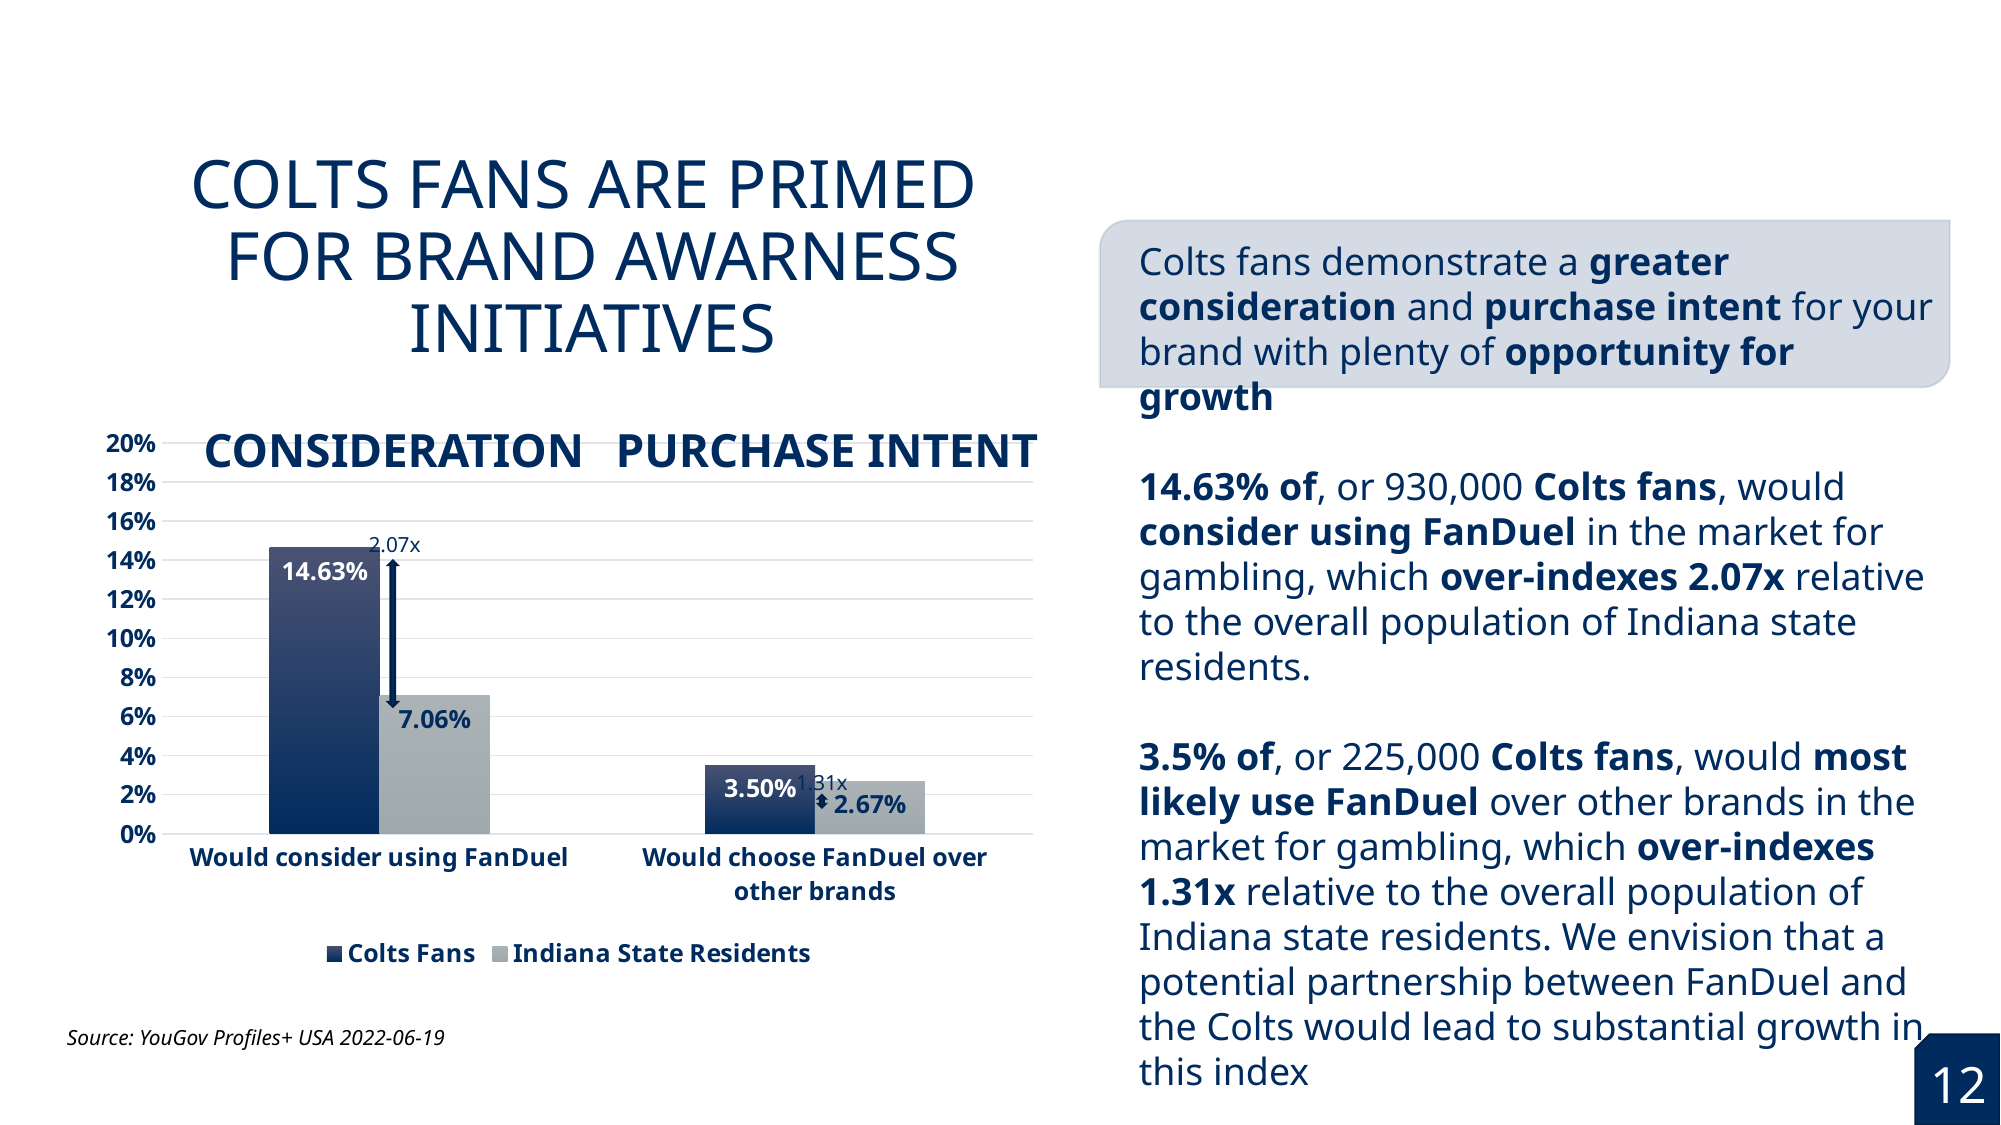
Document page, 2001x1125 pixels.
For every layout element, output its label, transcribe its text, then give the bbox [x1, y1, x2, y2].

chart [86, 414, 1053, 977]
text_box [1915, 1034, 2000, 1125]
text_box Source: YouGov Profiles+ USA 2022-06-19 [52, 1017, 460, 1057]
text_box [1098, 219, 1951, 389]
title COLTS FANS ARE PRIMED FOR BRAND AWARNESS INITIATIVES [86, 256, 1100, 374]
text_box Colts fans demonstrate a greater consideration and purchase intent for your brand with plenty of opportunity for growth 14.63% of, or 930,000 Colts fans, would consider using FanDuel in the market for gambling, which over-indexes 2.07x relative to the overall population of Indiana state residents. 3.5% of, or 225,000 Colts fans, would most likely use FanDuel over other brands in the market for gambling, which over-indexes 1.31x relative to the overall population of Indiana state residents. We envision that a potential partnership between FanDuel and the Colts would lead to substantial growth in this index [1124, 230, 1955, 1125]
